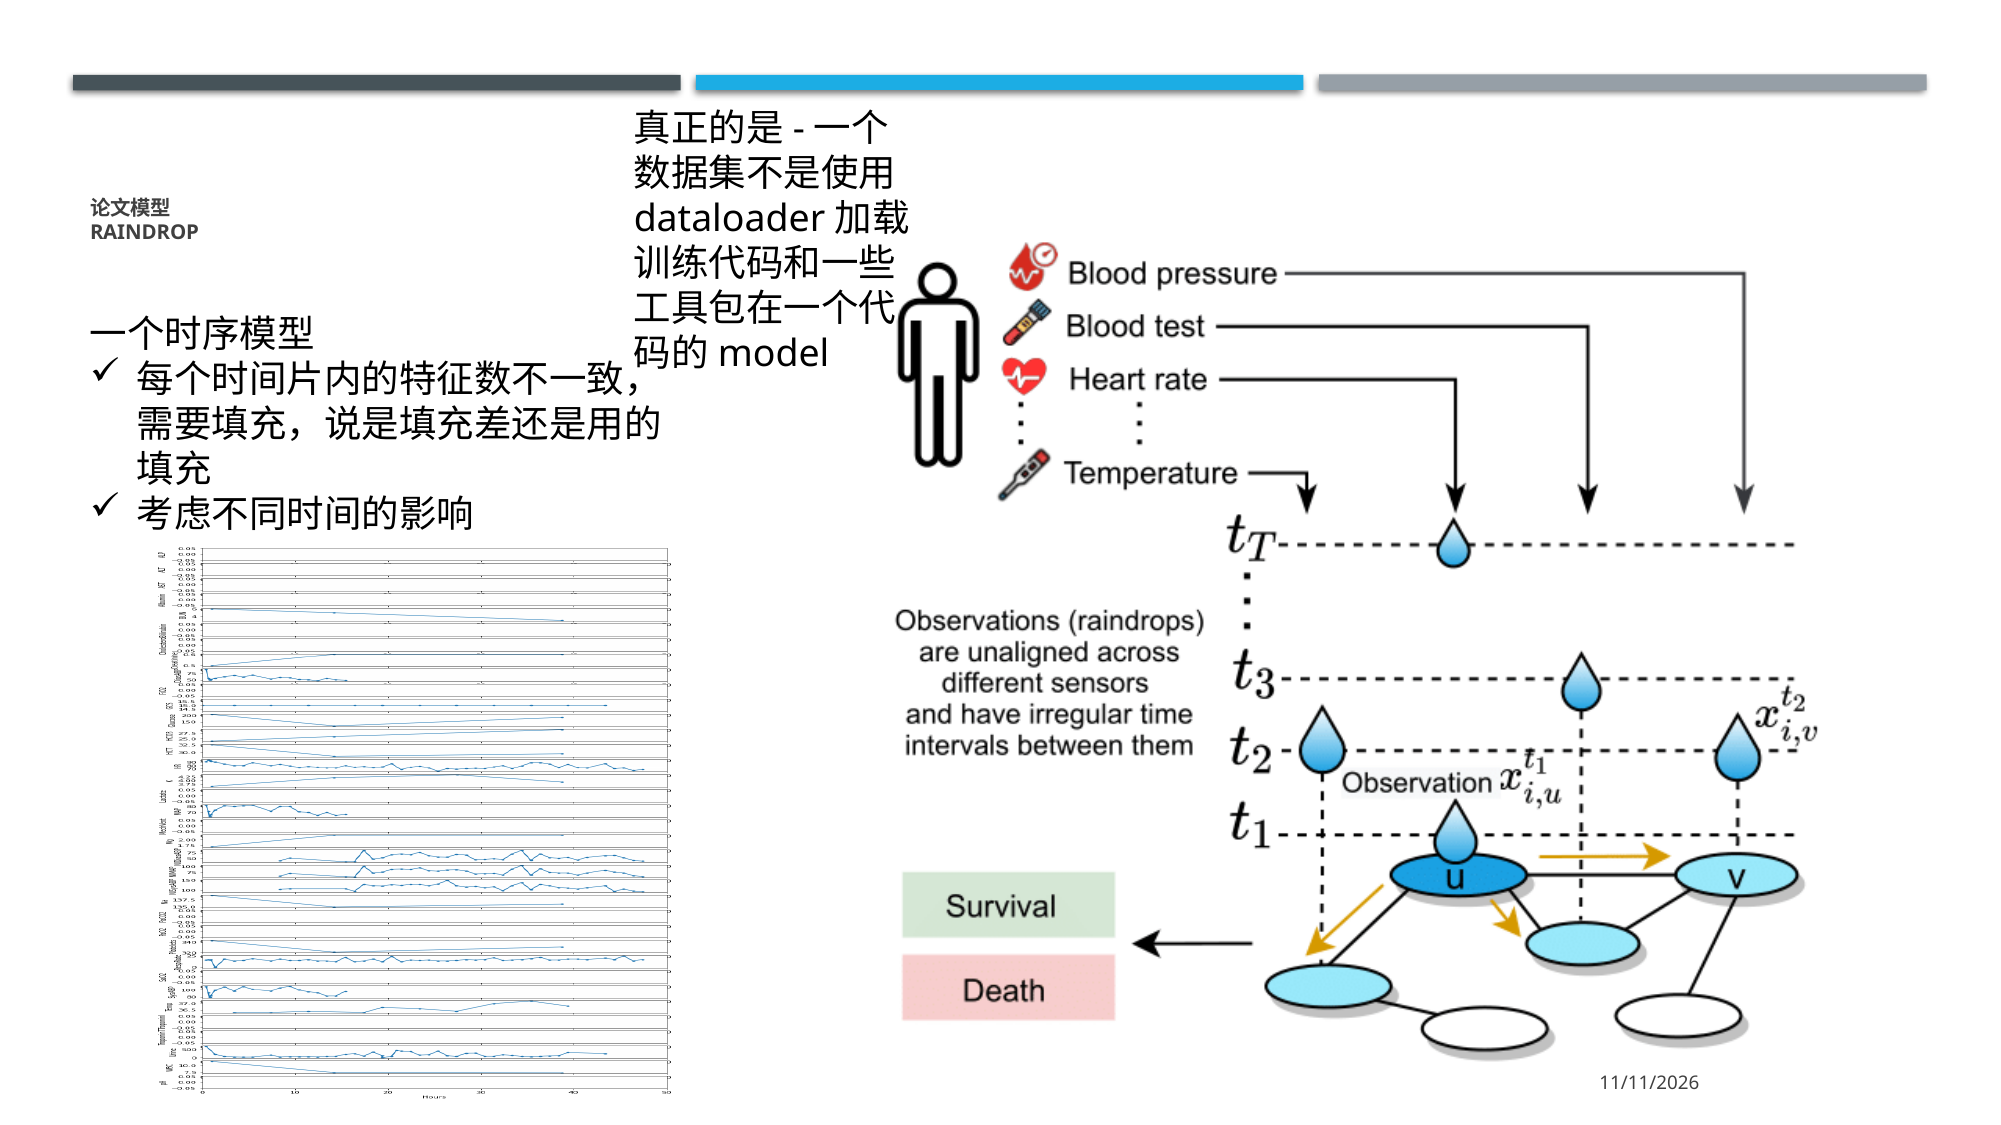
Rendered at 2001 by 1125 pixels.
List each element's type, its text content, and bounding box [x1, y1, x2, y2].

picture [875, 237, 1847, 1069]
text_box 真正的是-一个数据集不是使用dataloader加载 训练代码和一些工具包在一个代码的model [619, 96, 934, 382]
text_box 一个时序模型 每个时间片内的特征数不一致，需要填充，说是填充差还是用的填充 考虑不同时间的影响 [74, 303, 677, 543]
picture [153, 544, 677, 1101]
title 论文模型 Raindrop [75, 88, 1885, 251]
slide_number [1247, 1079, 1715, 1114]
